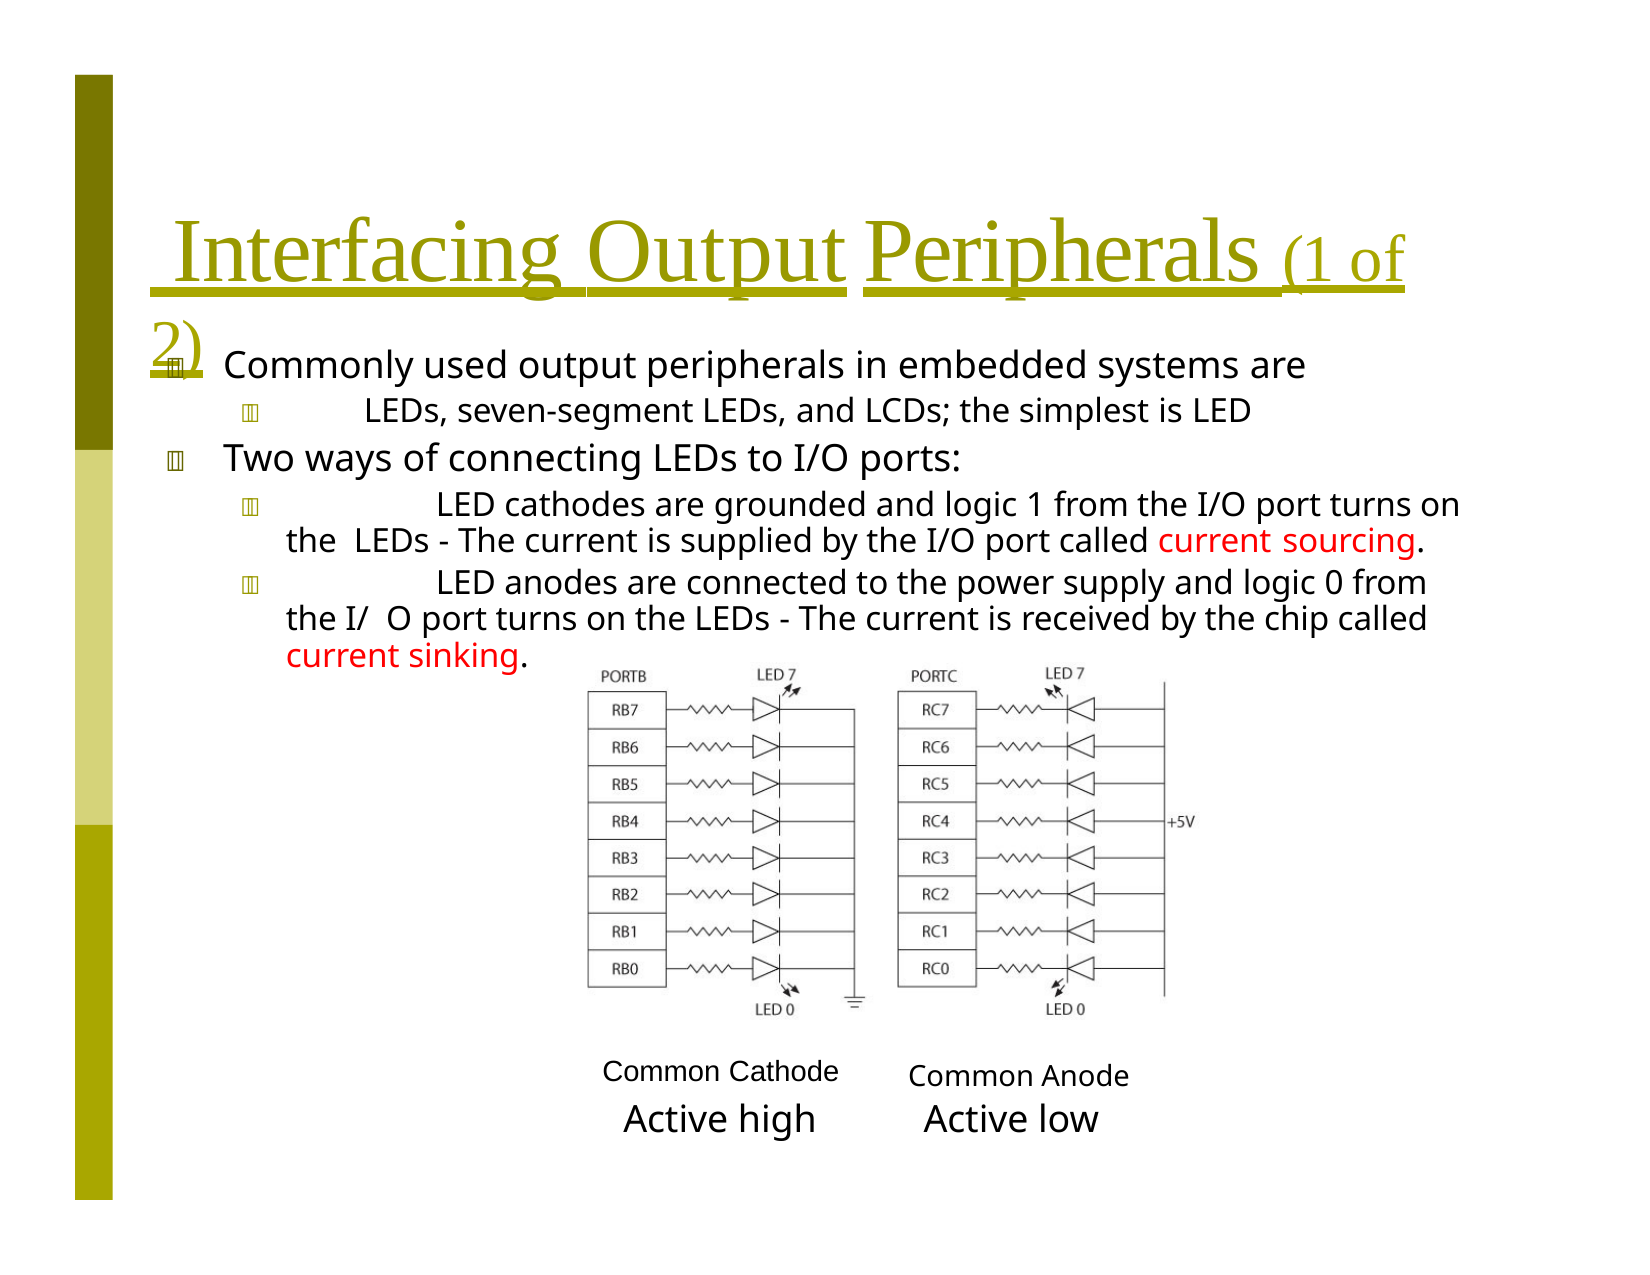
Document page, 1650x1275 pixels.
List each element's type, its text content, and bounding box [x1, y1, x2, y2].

text_box  Commonly used output peripherals in embedded systems are  LEDs, seven-segment LEDs, and LCDs; the simplest is LED  Two ways of connecting LEDs to I/O ports:  LED cathodes are grounded and logic 1 from the I/O port turns on the LEDs - The current is supplied by the I/O port called current sourcing.  LED anodes are connected to the power supply and logic 0 from the I/ O port turns on the LEDs - The current is received by the chip called current sinking. [162, 335, 1472, 675]
text_box [75, 824, 113, 1200]
text_box [587, 662, 1200, 1020]
title Interfacing Output Peripherals (1 of 2) [147, 187, 1472, 403]
text_box Common Anode Active low [900, 1053, 1138, 1140]
text_box [75, 449, 113, 824]
text_box Common Cathode Active high [600, 1043, 842, 1140]
